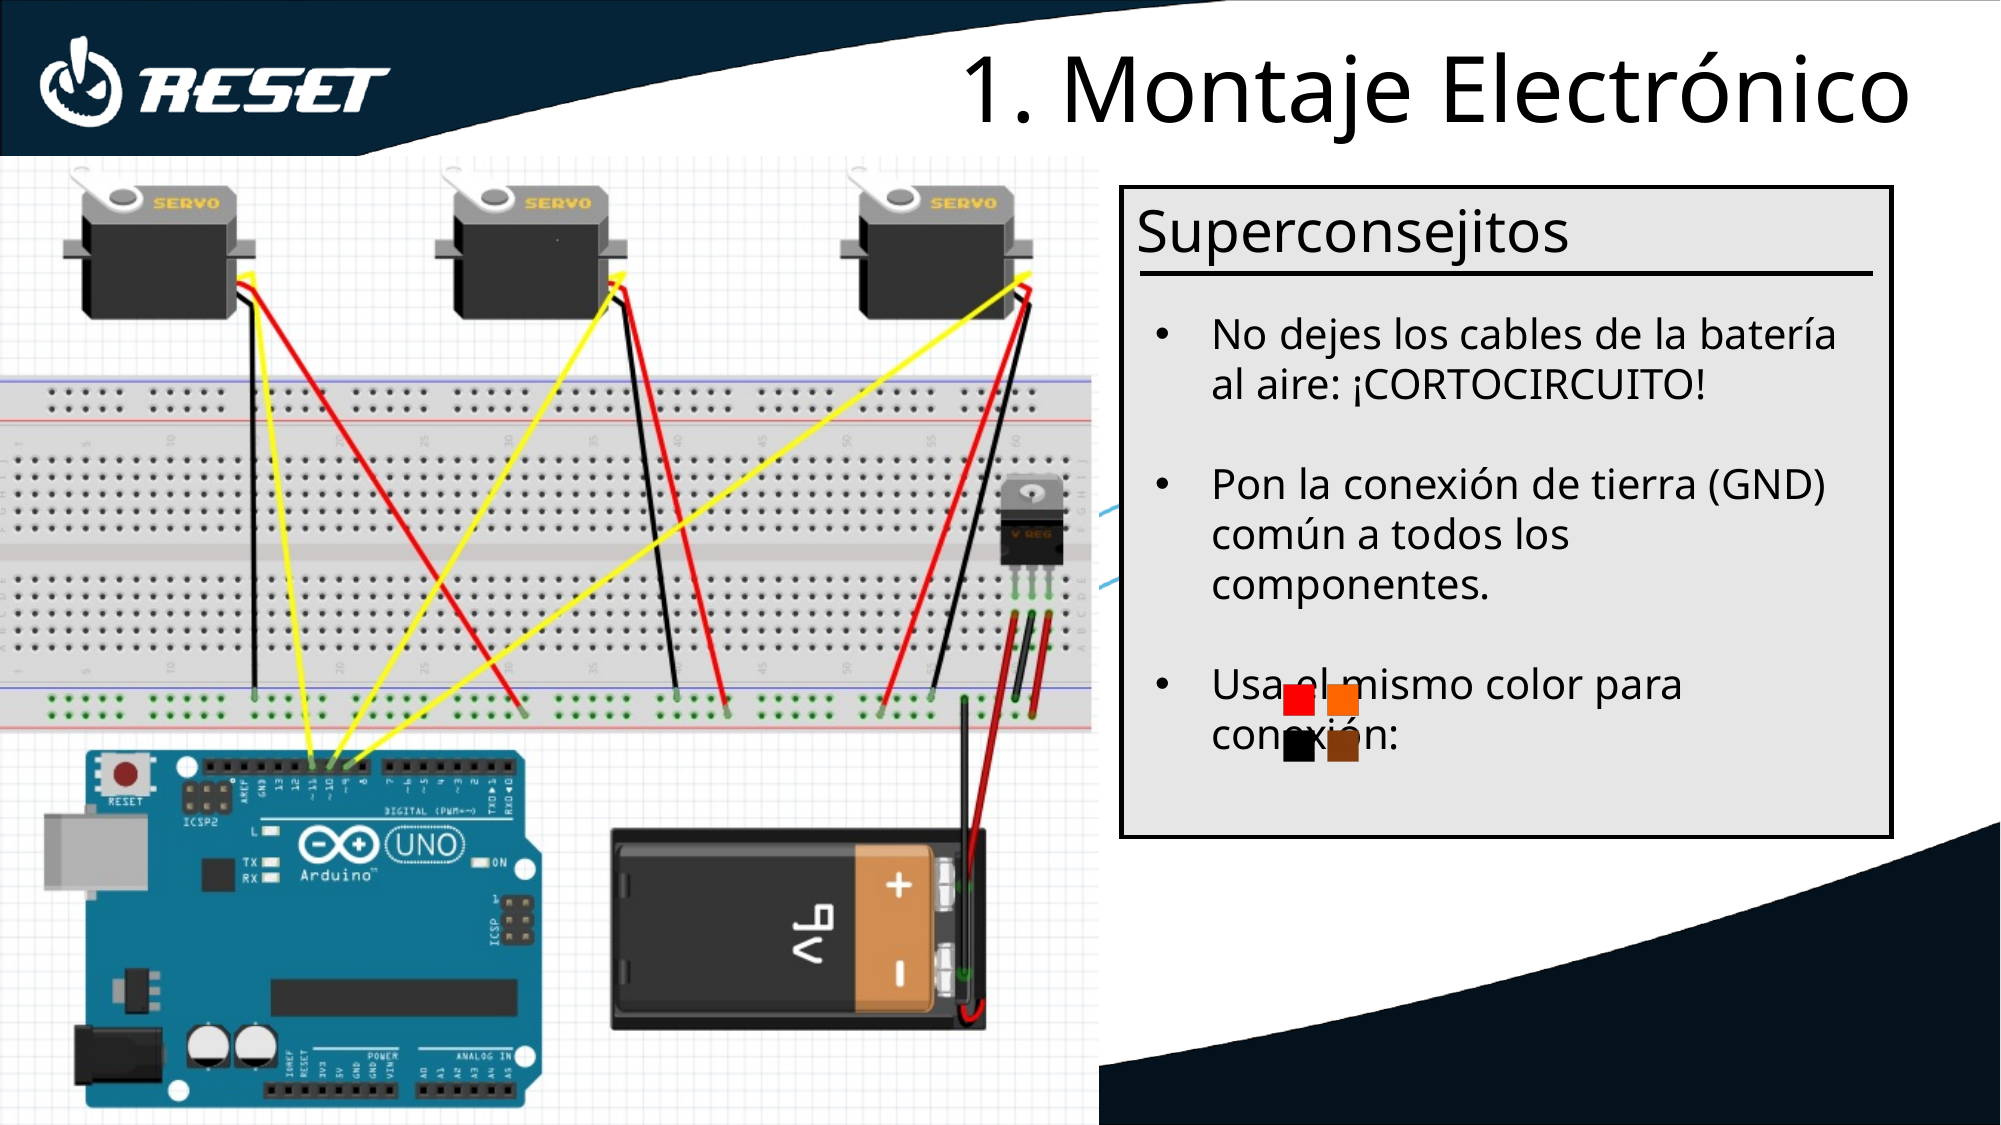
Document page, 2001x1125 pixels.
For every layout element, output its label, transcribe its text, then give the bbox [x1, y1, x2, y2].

text_box [1121, 186, 1892, 838]
text_box No dejes los cables de la batería al aire: ¡CORTOCIRCUITO! Pon la conexión de tierra (GND) común a todos los componentes. Usa el mismo color para conexión: [1140, 300, 1873, 816]
picture [0, 0, 2001, 1125]
text_box Superconsejitos [1121, 186, 1585, 272]
text_box 1. Montaje Electrónico [818, 35, 1953, 148]
